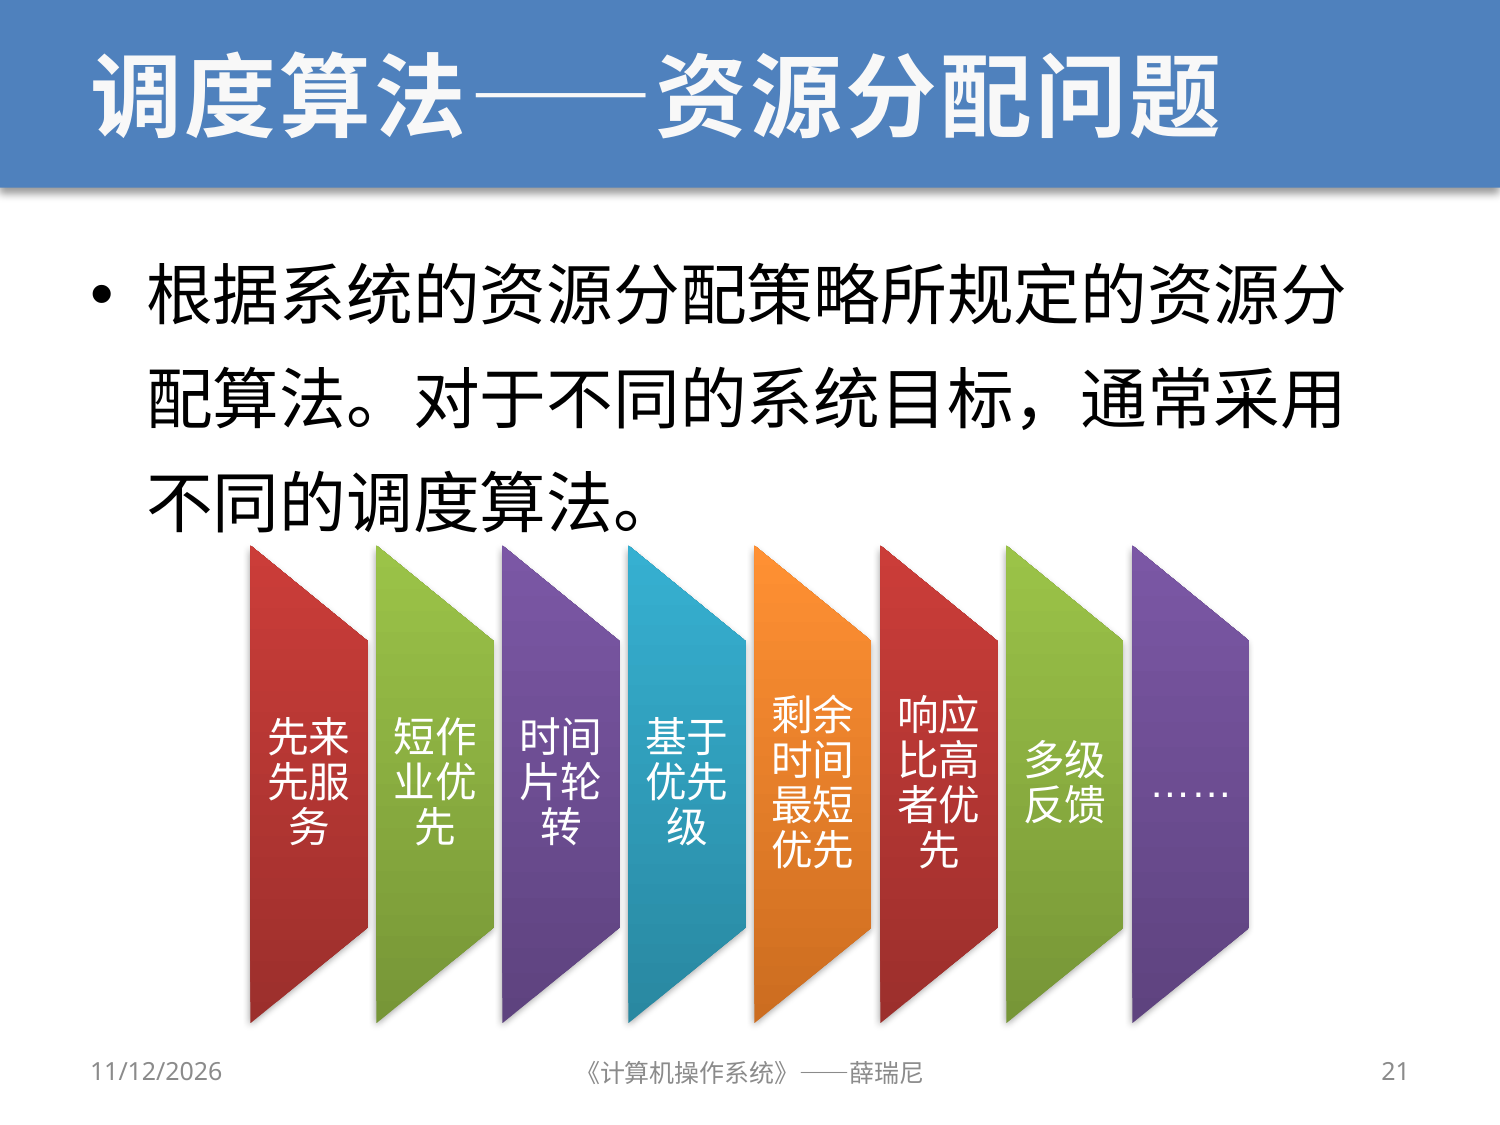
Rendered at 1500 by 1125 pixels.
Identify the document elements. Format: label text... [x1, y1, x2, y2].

title 调度算法——资源分配问题 [75, 0, 1425, 188]
footer 《计算机操作系统》——薛瑞尼 [512, 1042, 988, 1103]
slide_number 21 [1074, 1042, 1425, 1103]
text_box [249, 545, 1251, 1024]
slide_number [75, 1042, 425, 1103]
list 根据系统的资源分配策略所规定的资源分配算法。对于不同的系统目标，通常采用不同的调度算法。 [75, 221, 1425, 1021]
